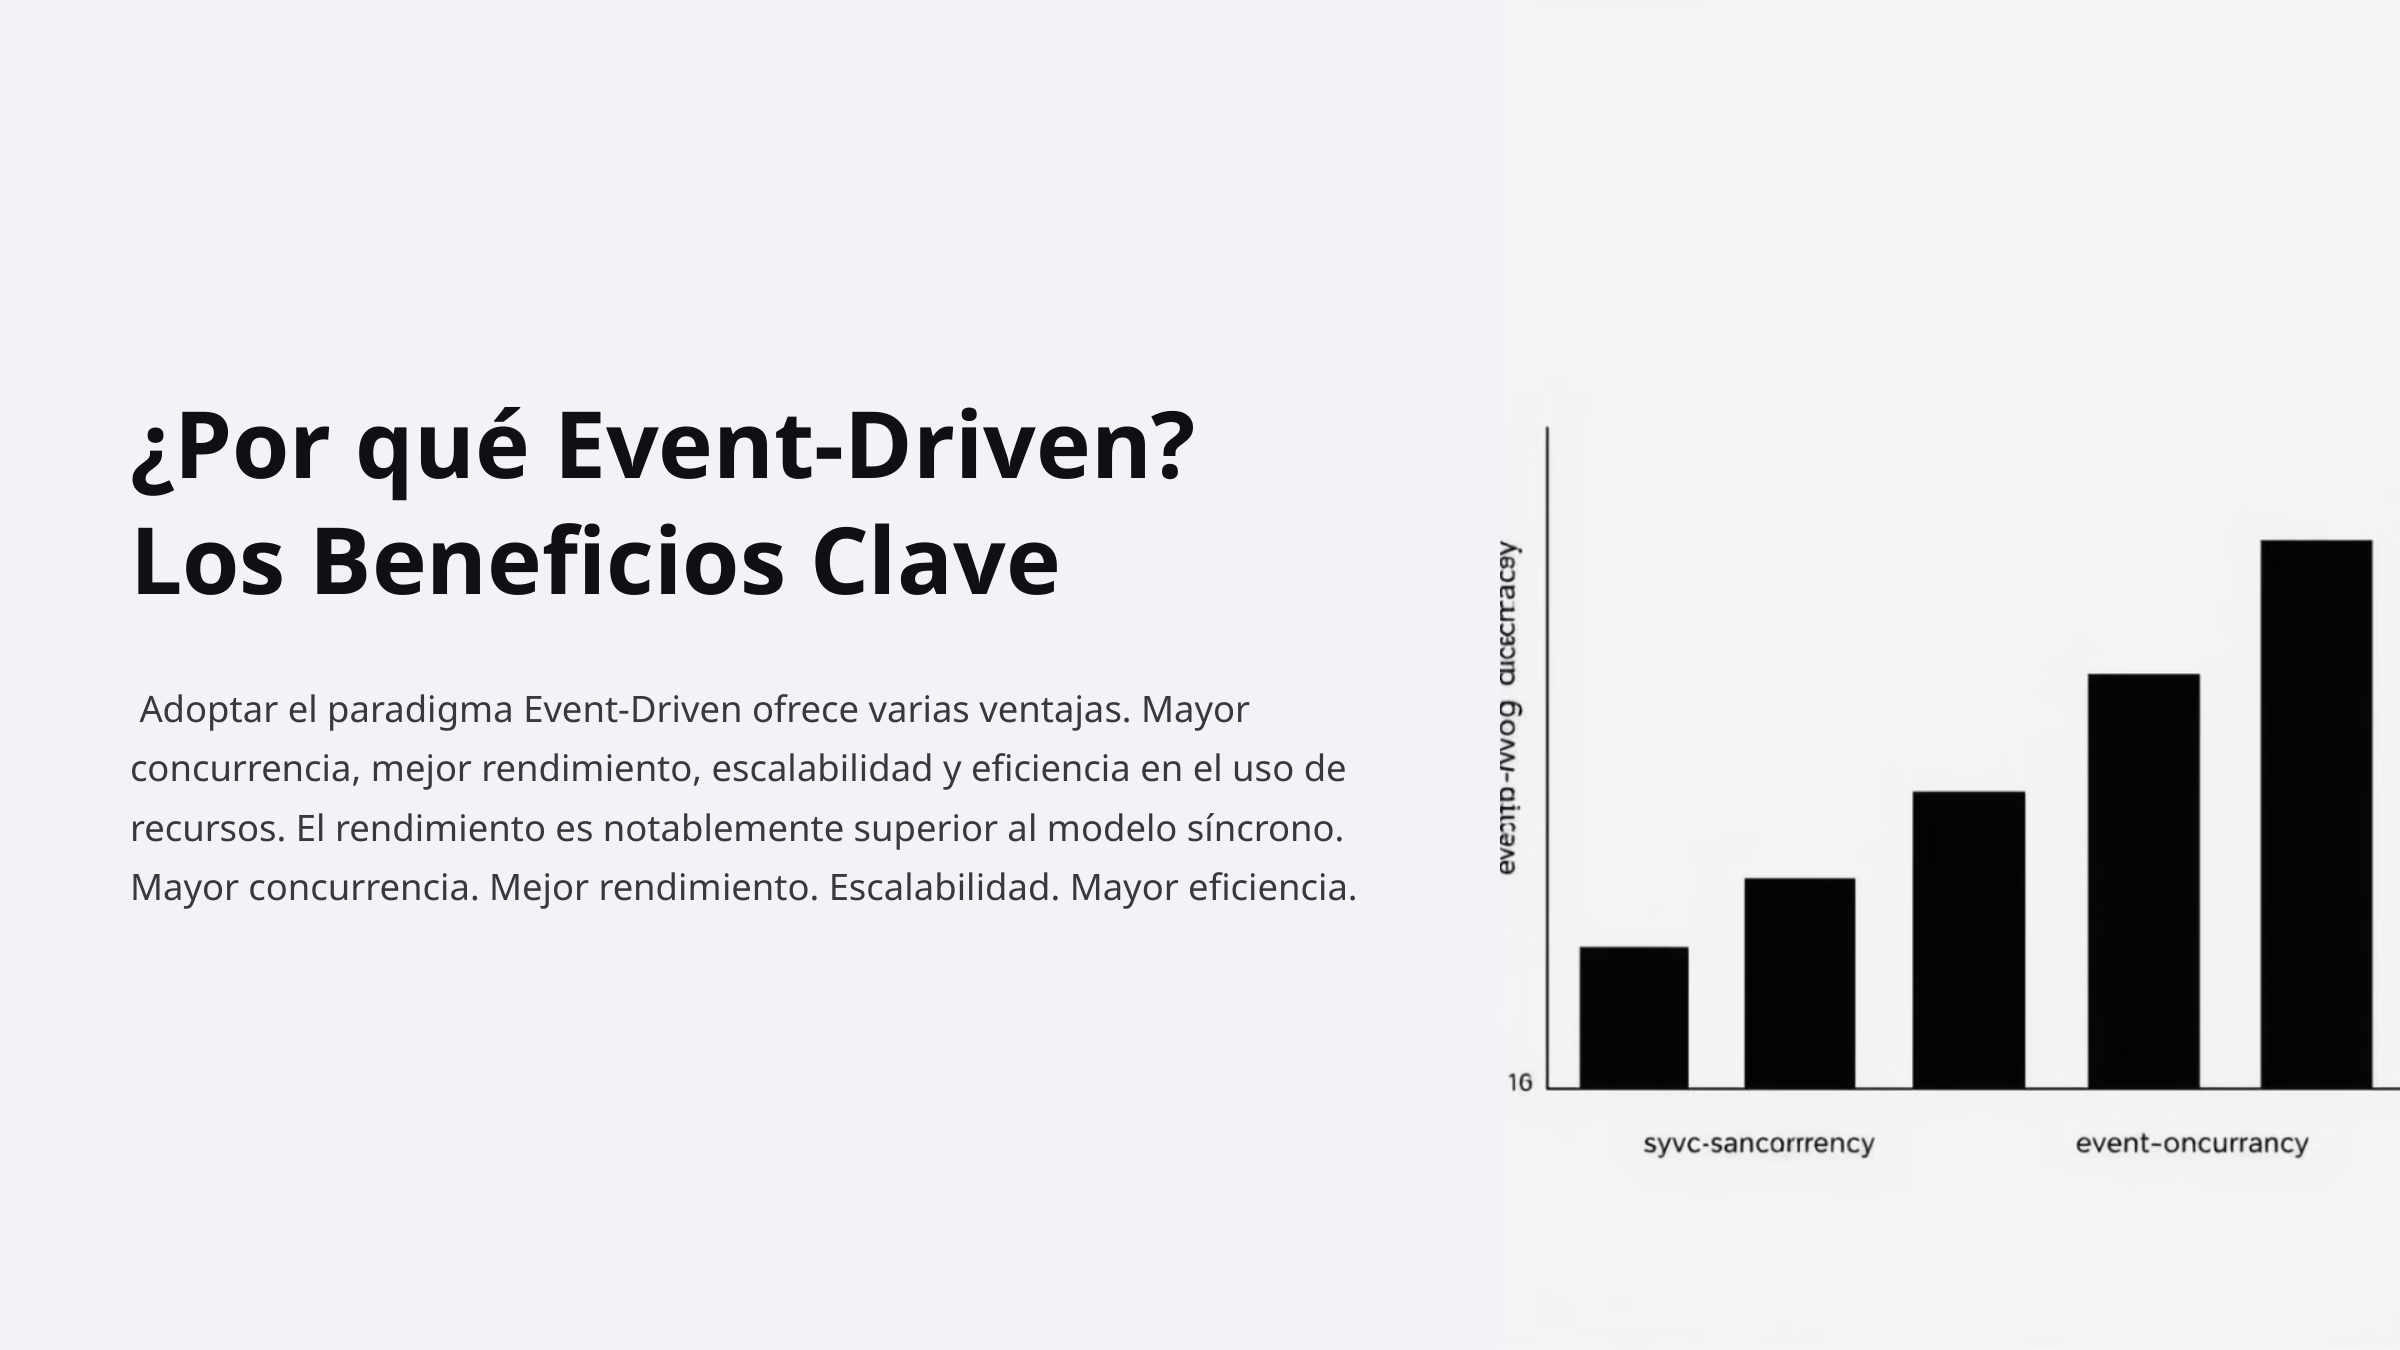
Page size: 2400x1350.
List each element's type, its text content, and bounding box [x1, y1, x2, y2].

text_box Adoptar el paradigma Event-Driven ofrece varias ventajas. Mayor concurrencia, mejor rendimiento, escalabilidad y eficiencia en el uso de recursos. El rendimiento es notablemente superior al modelo síncrono. Mayor concurrencia. Mejor rendimiento. Escalabilidad. Mayor eficiencia. [130, 670, 1370, 968]
text_box ¿Por qué Event-Driven? Los Beneficios Clave [130, 381, 1370, 615]
picture [1499, 0, 2400, 1350]
